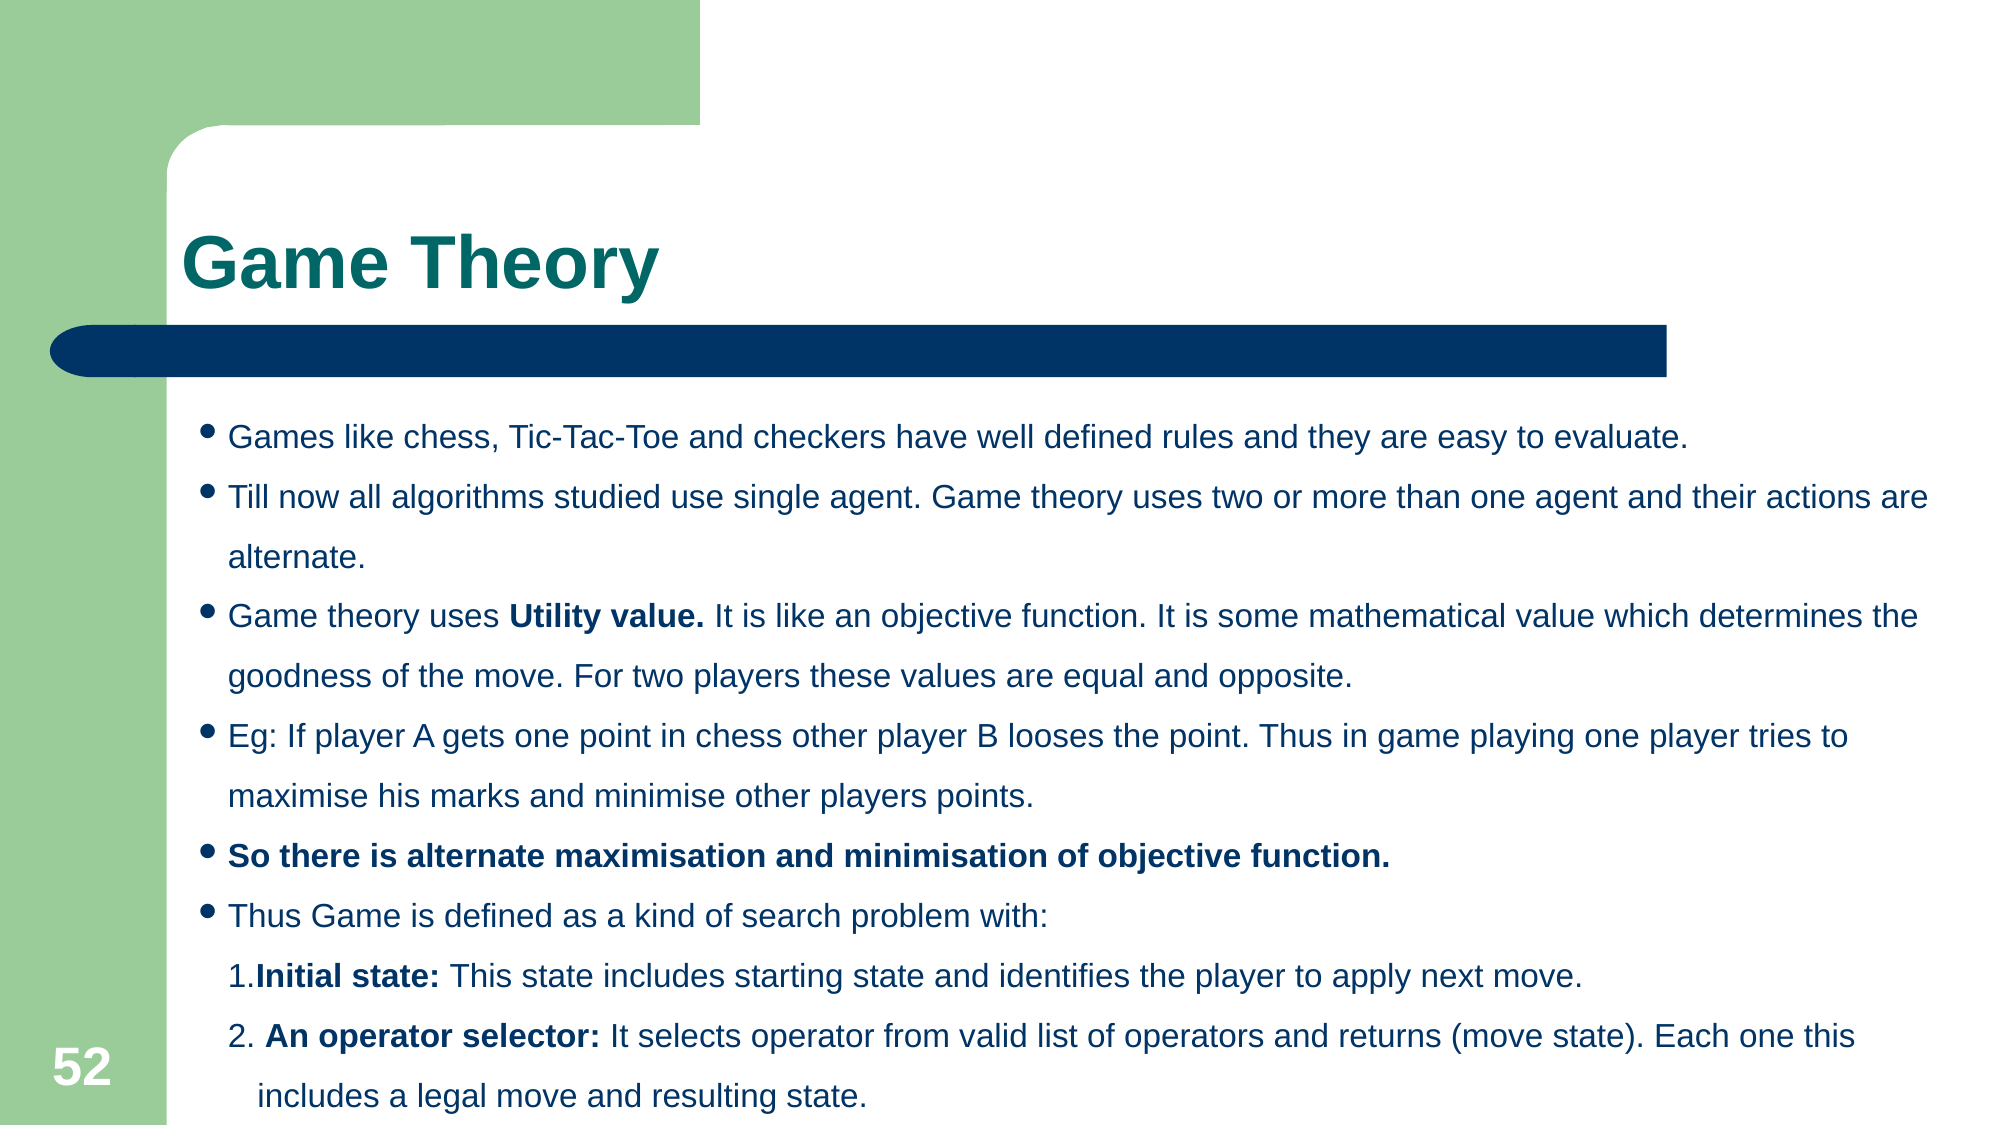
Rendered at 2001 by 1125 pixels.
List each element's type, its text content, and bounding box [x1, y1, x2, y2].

list Games like chess, Tic-Tac-Toe and checkers have well defined rules and they are easy to evaluate. Till now all algorithms studied use single agent. Game theory uses two or more than one agent and their actions are alternate. Game theory uses Utility value. It is like an objective function. It is some mathematical value which determines the goodness of the move. For two players these values are equal and opposite. Eg: If player A gets one point in chess other player B looses the point. Thus in game playing one player tries to maximise his marks and minimise other players points. So there is alternate maximisation and minimisation of objective function. Thus Game is defined as a kind of search problem with: 1.Initial state: This state includes starting state and identifies the player to apply next move. 2. An operator selector: It selects operator from valid list of operators and returns (move state). Each one this includes a legal move and resulting state. [183, 387, 2000, 1125]
title Game Theory [166, 125, 1900, 313]
slide_number 52 [18, 1023, 147, 1105]
